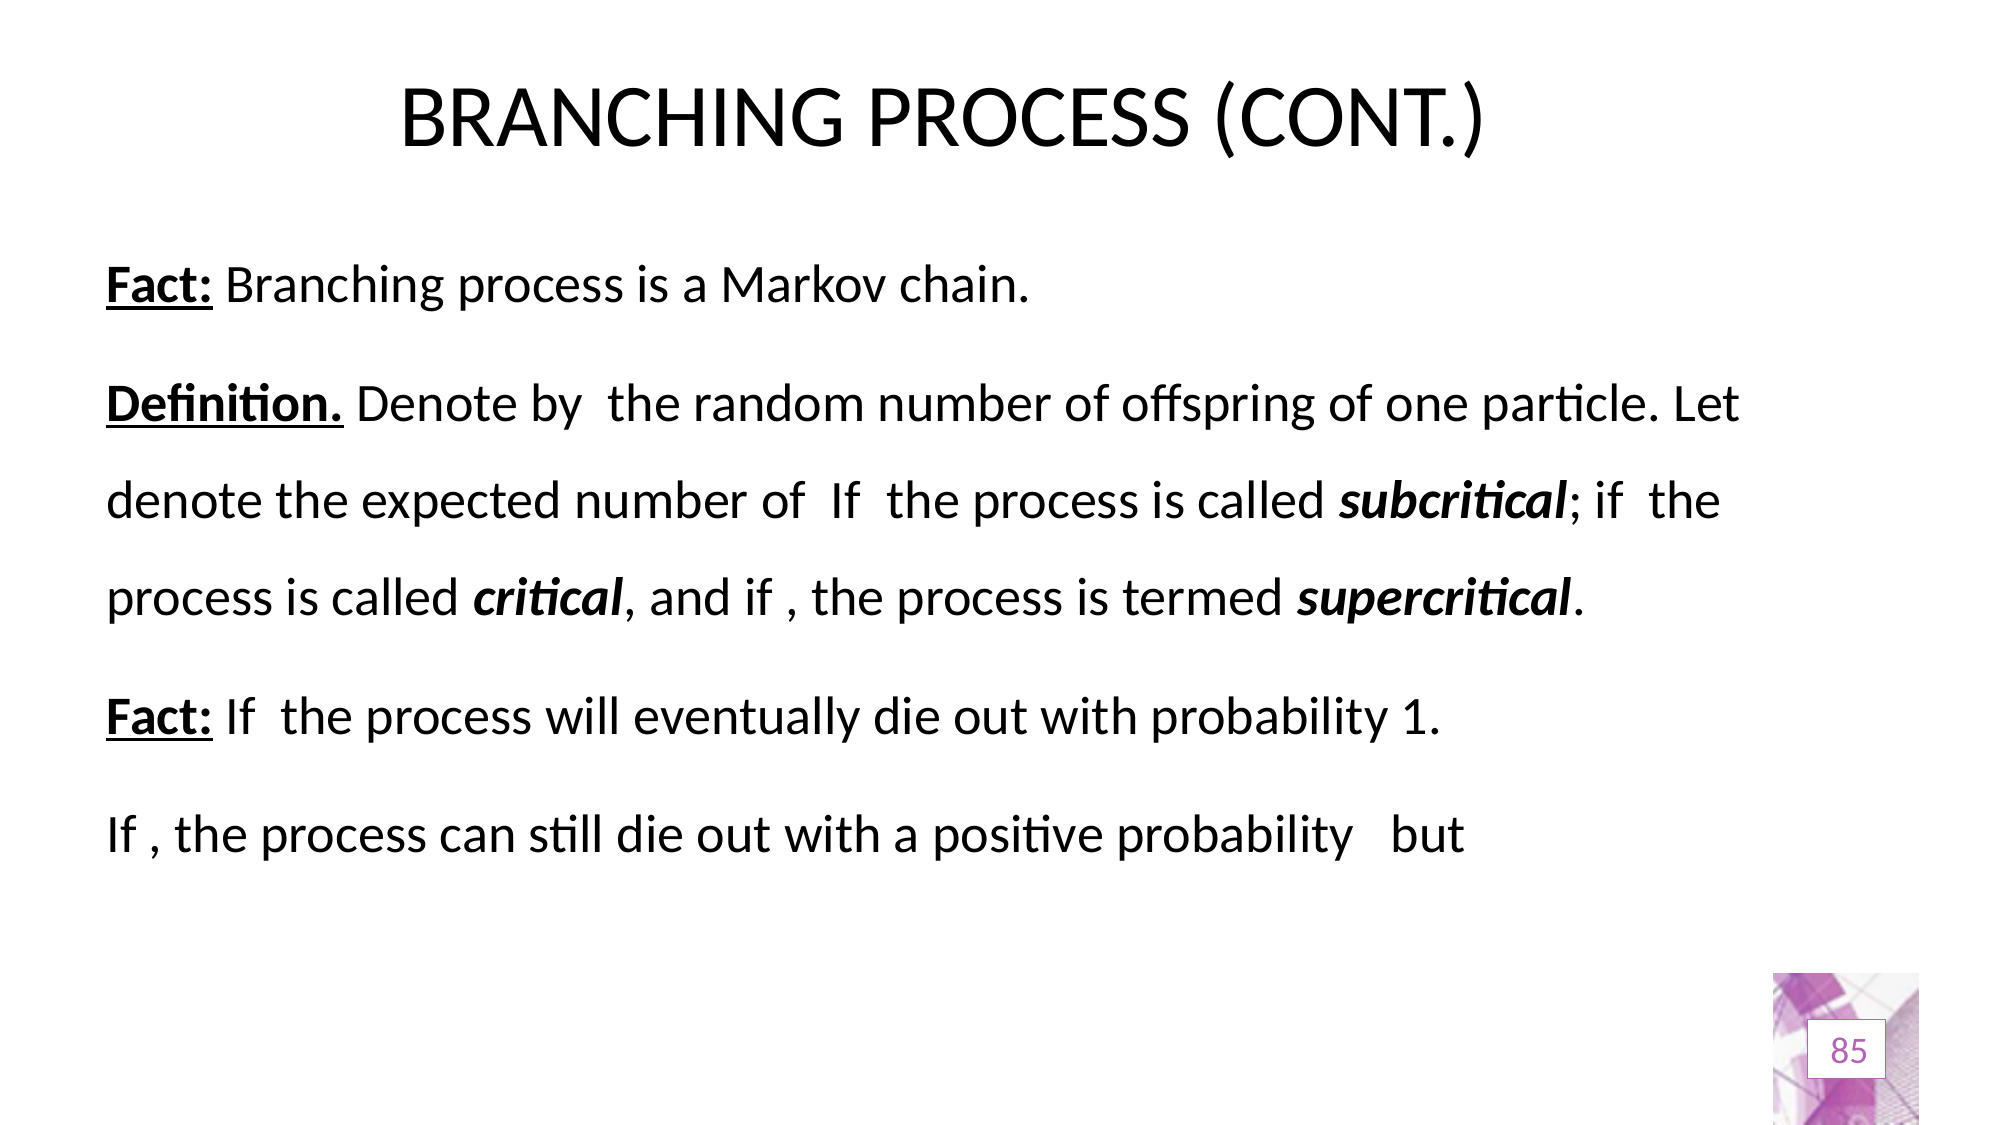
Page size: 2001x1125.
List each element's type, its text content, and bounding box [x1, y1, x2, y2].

subtitle BRANCHING PROCESS (CONT.) [384, 49, 1561, 187]
picture [1773, 973, 1919, 1125]
text_box [106, 308, 1910, 1080]
